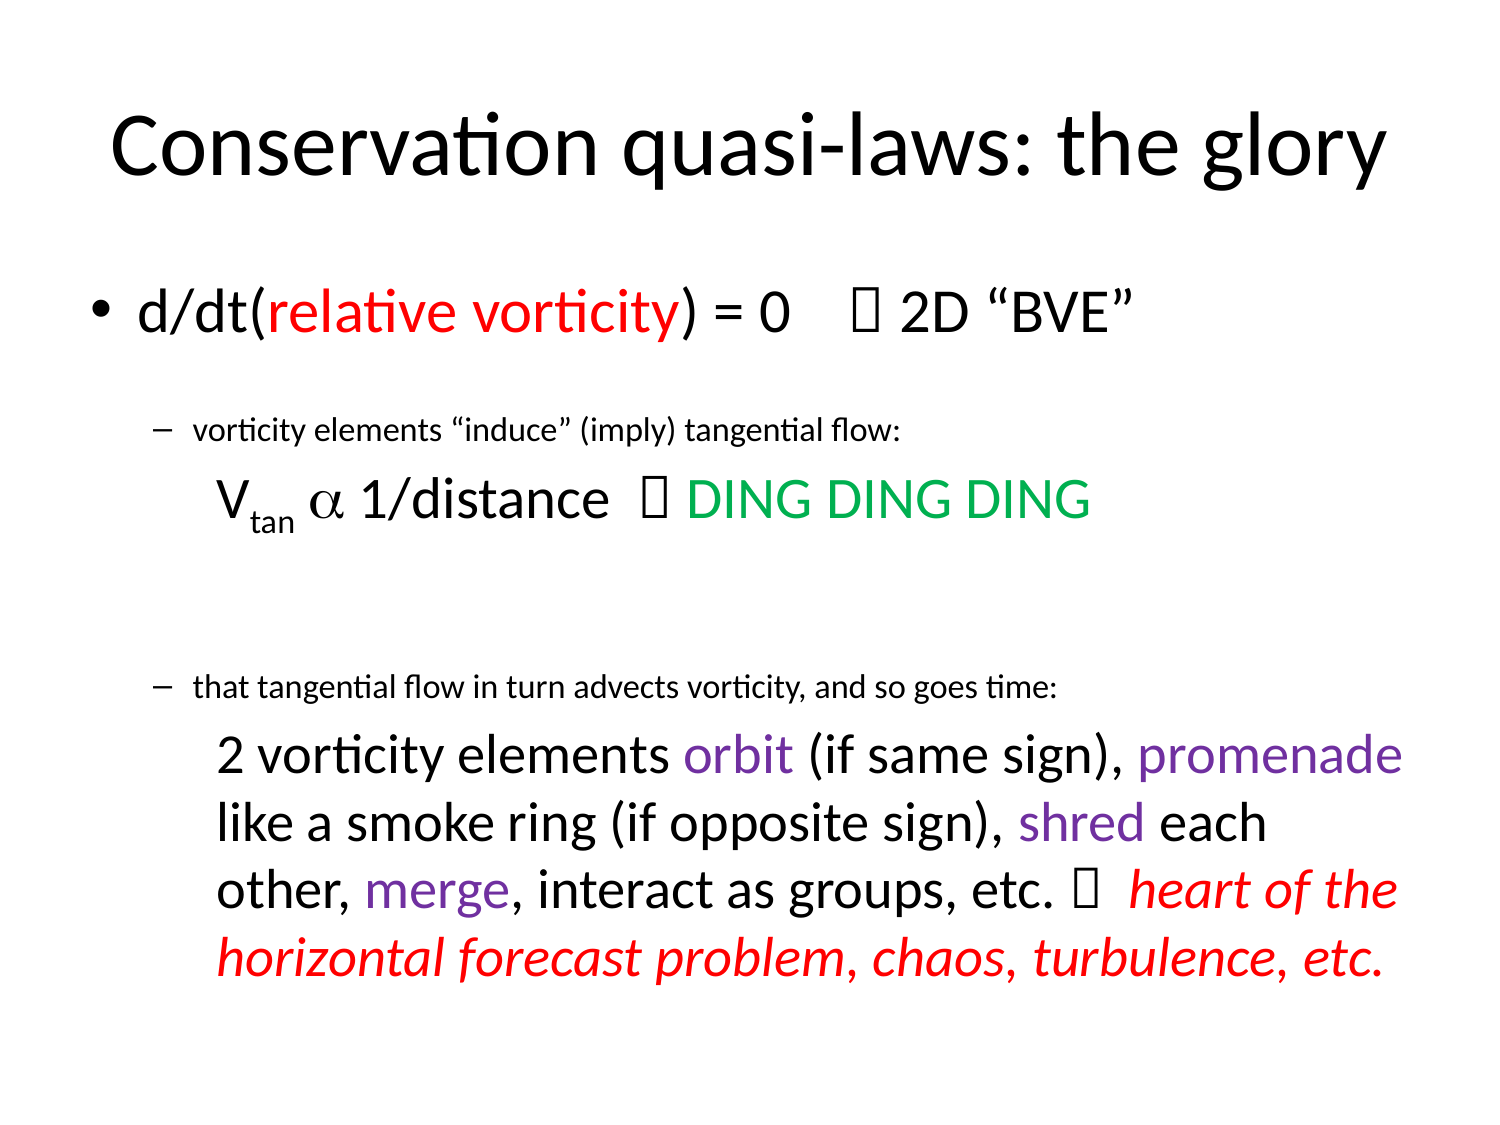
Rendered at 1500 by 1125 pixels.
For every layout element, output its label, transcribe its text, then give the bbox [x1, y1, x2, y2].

title Conservation quasi-laws: the glory [75, 45, 1425, 233]
list d/dt(relative vorticity) = 0  2D “BVE” vorticity elements “induce” (imply) tangential flow: Vtan a 1/distance  DING DING DING that tangential flow in turn advects vorticity, and so goes time: 2 vorticity elements orbit (if same sign), promenade like a smoke ring (if opposite sign), shred each other, merge, interact as groups, etc.  heart of the horizontal forecast problem, chaos, turbulence, etc. [75, 262, 1425, 1055]
